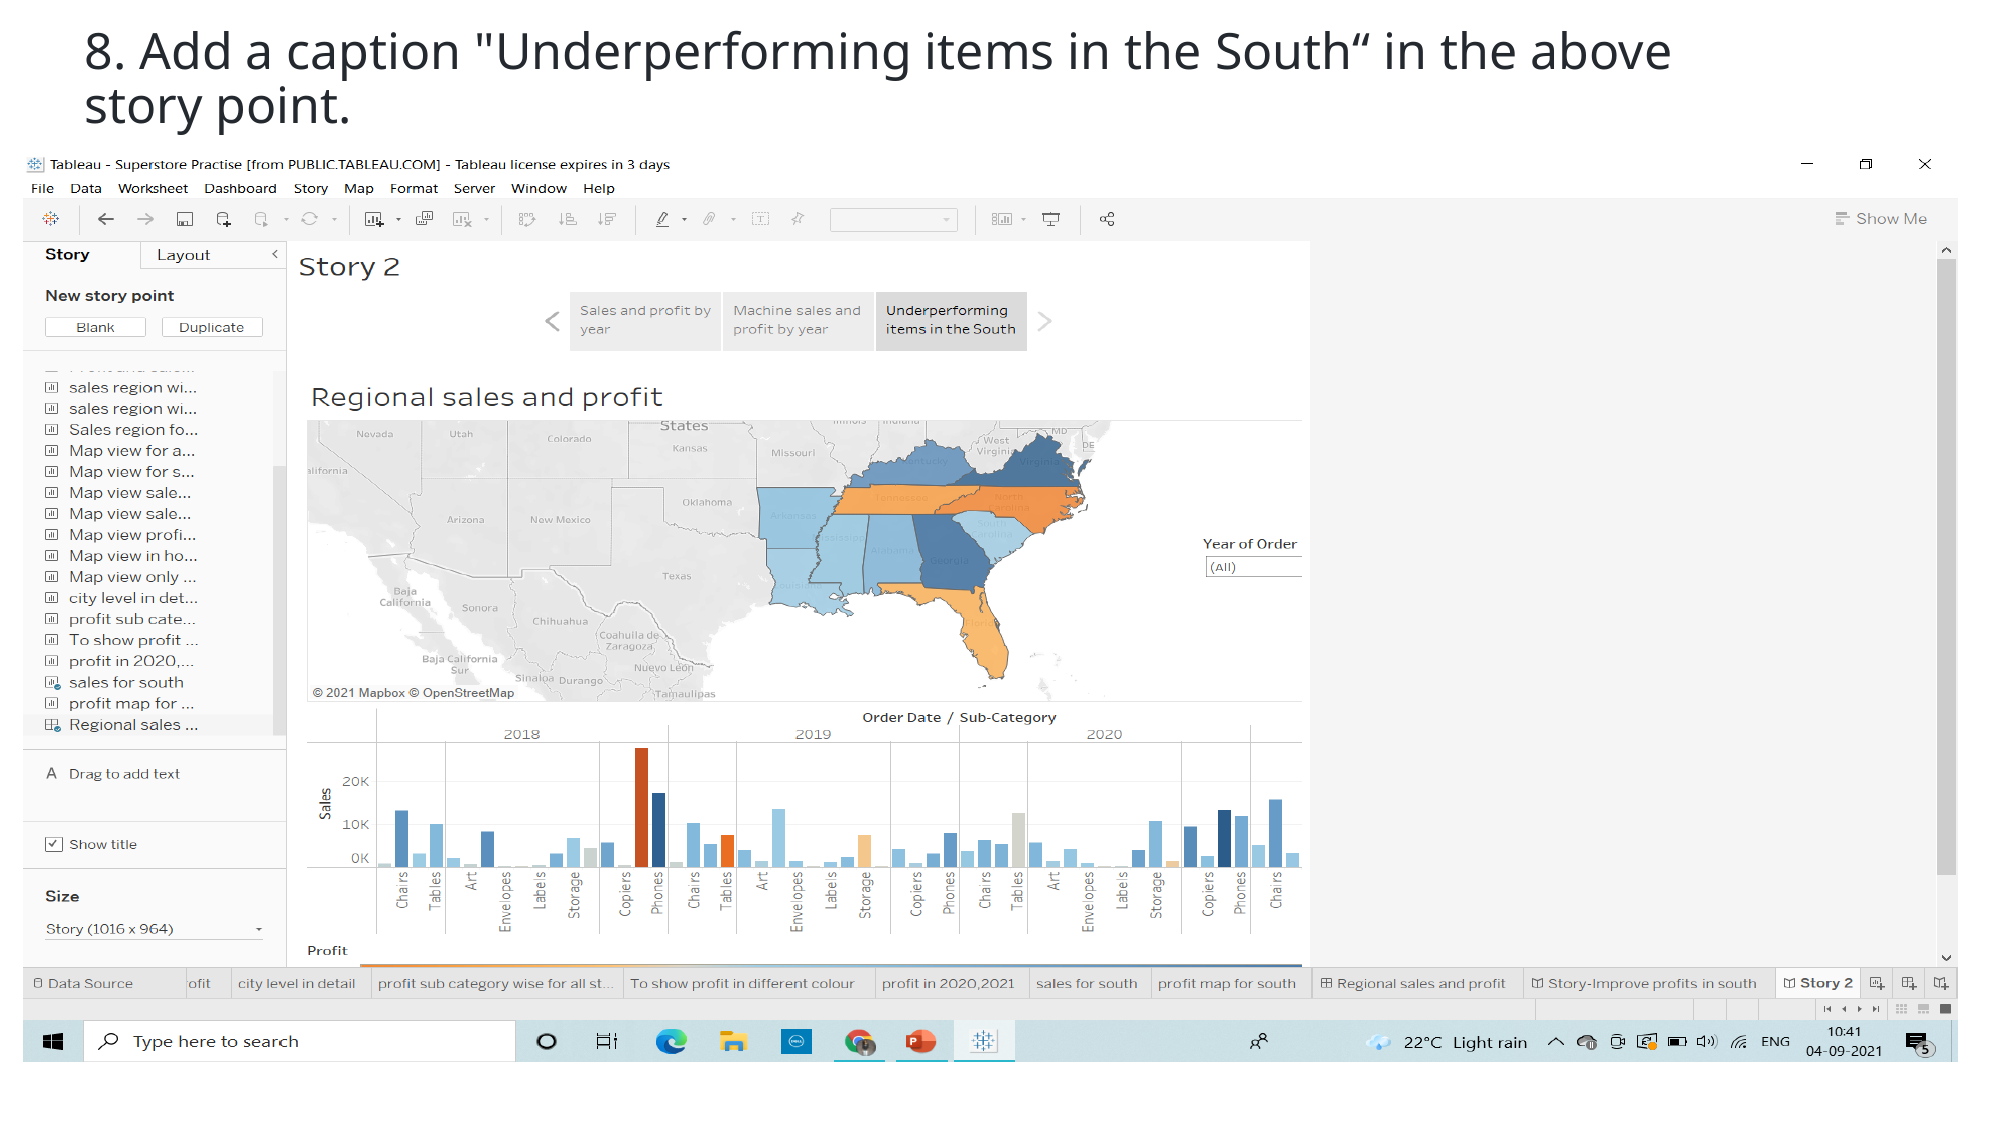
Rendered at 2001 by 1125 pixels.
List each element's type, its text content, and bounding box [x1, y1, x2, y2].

title 8. Add a caption "Underperforming items in the South“ in the above story point. [69, 0, 1795, 152]
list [23, 152, 1958, 1062]
